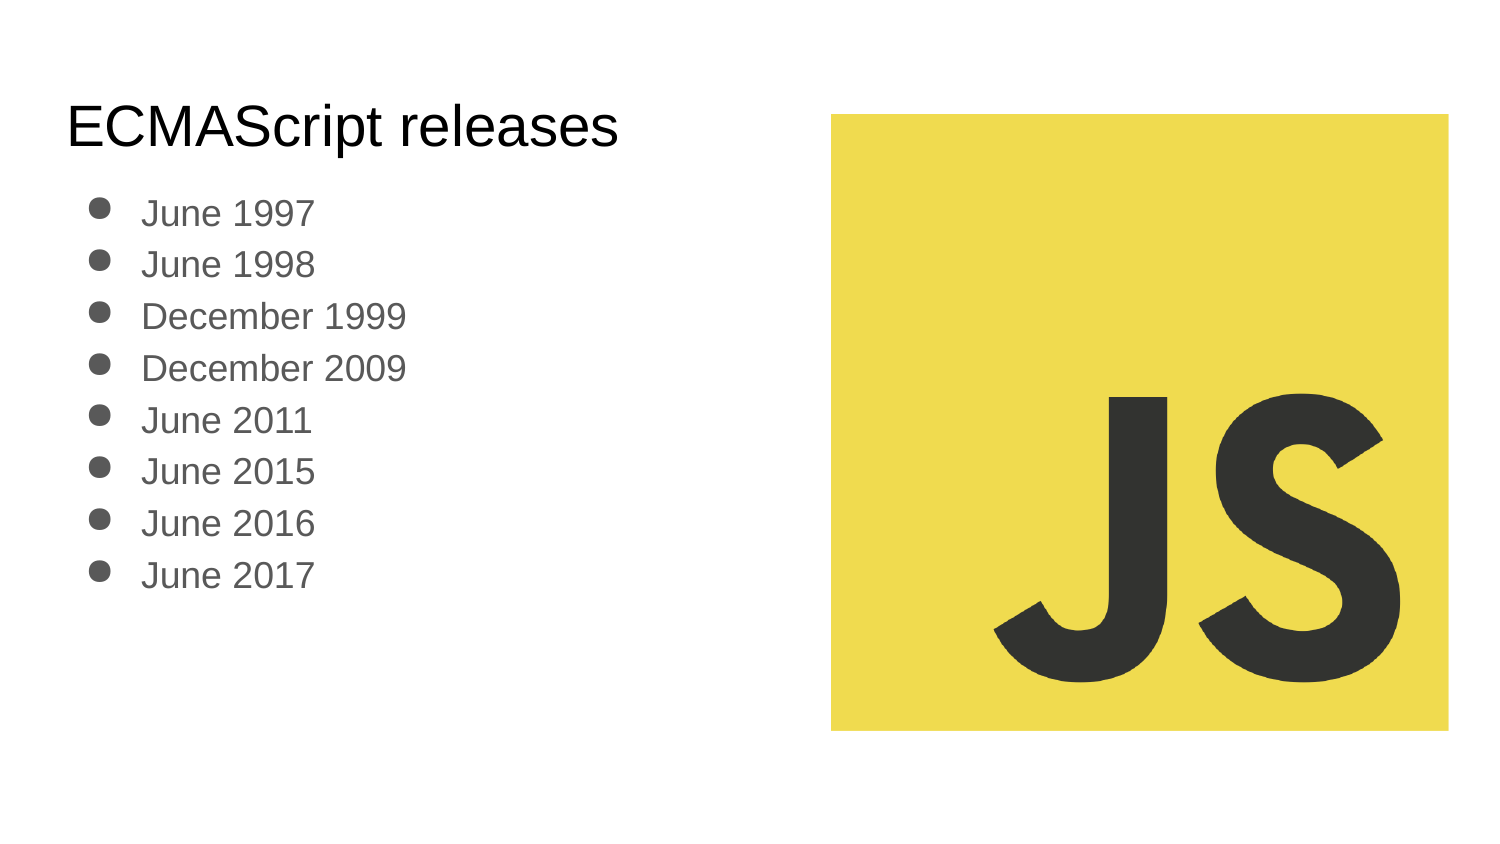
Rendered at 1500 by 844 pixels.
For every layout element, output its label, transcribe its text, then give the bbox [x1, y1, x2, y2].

picture [830, 112, 1450, 731]
list June 1997 June 1998 December 1999 December 2009 June 2011 June 2015 June 2016 June 2017 [51, 167, 797, 731]
title ECMAScript releases [51, 72, 832, 167]
